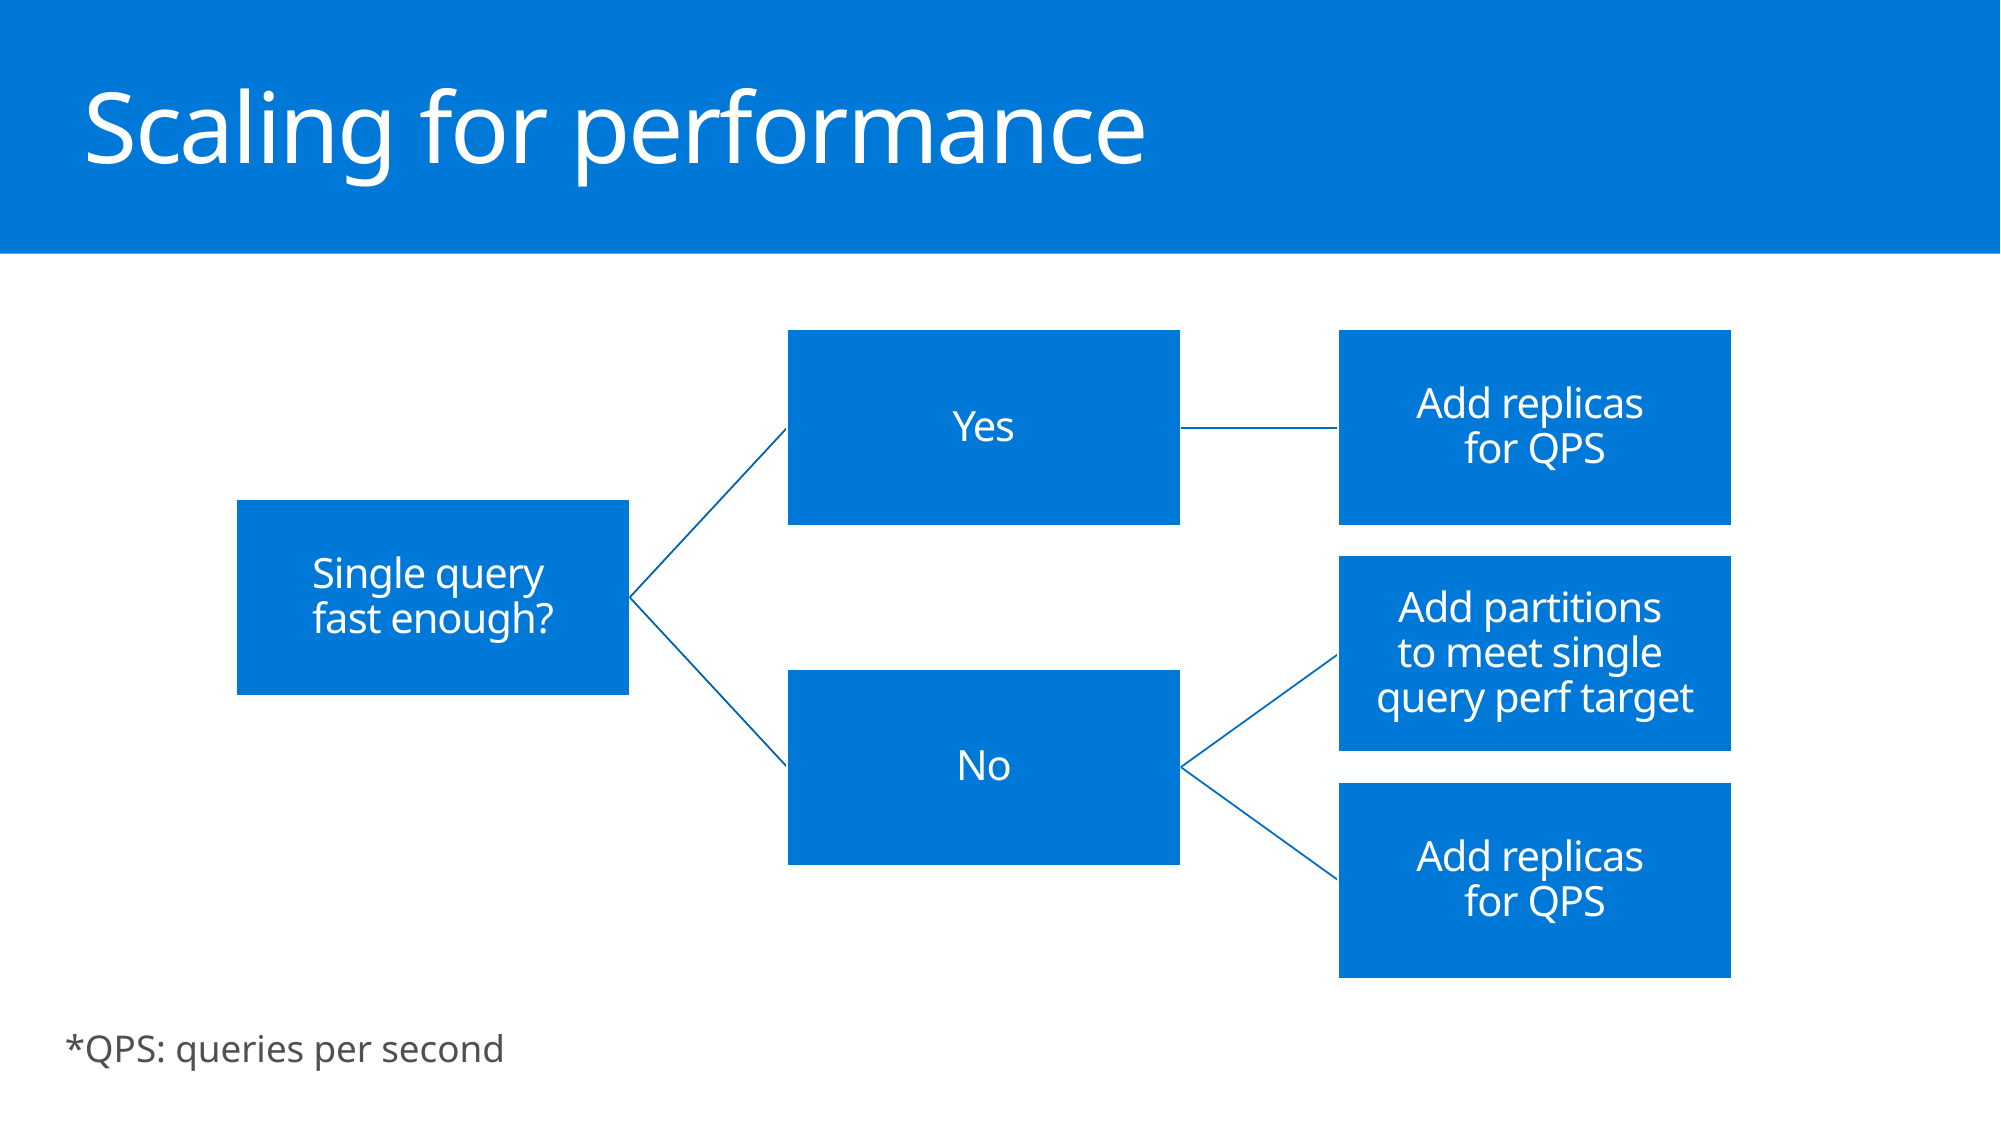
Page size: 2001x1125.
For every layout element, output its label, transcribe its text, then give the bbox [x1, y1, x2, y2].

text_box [235, 209, 1734, 1099]
text_box Scaling for performance [68, 72, 1995, 195]
text_box *QPS: queries per second [35, 1010, 235, 1091]
text_box [0, 0, 2000, 254]
